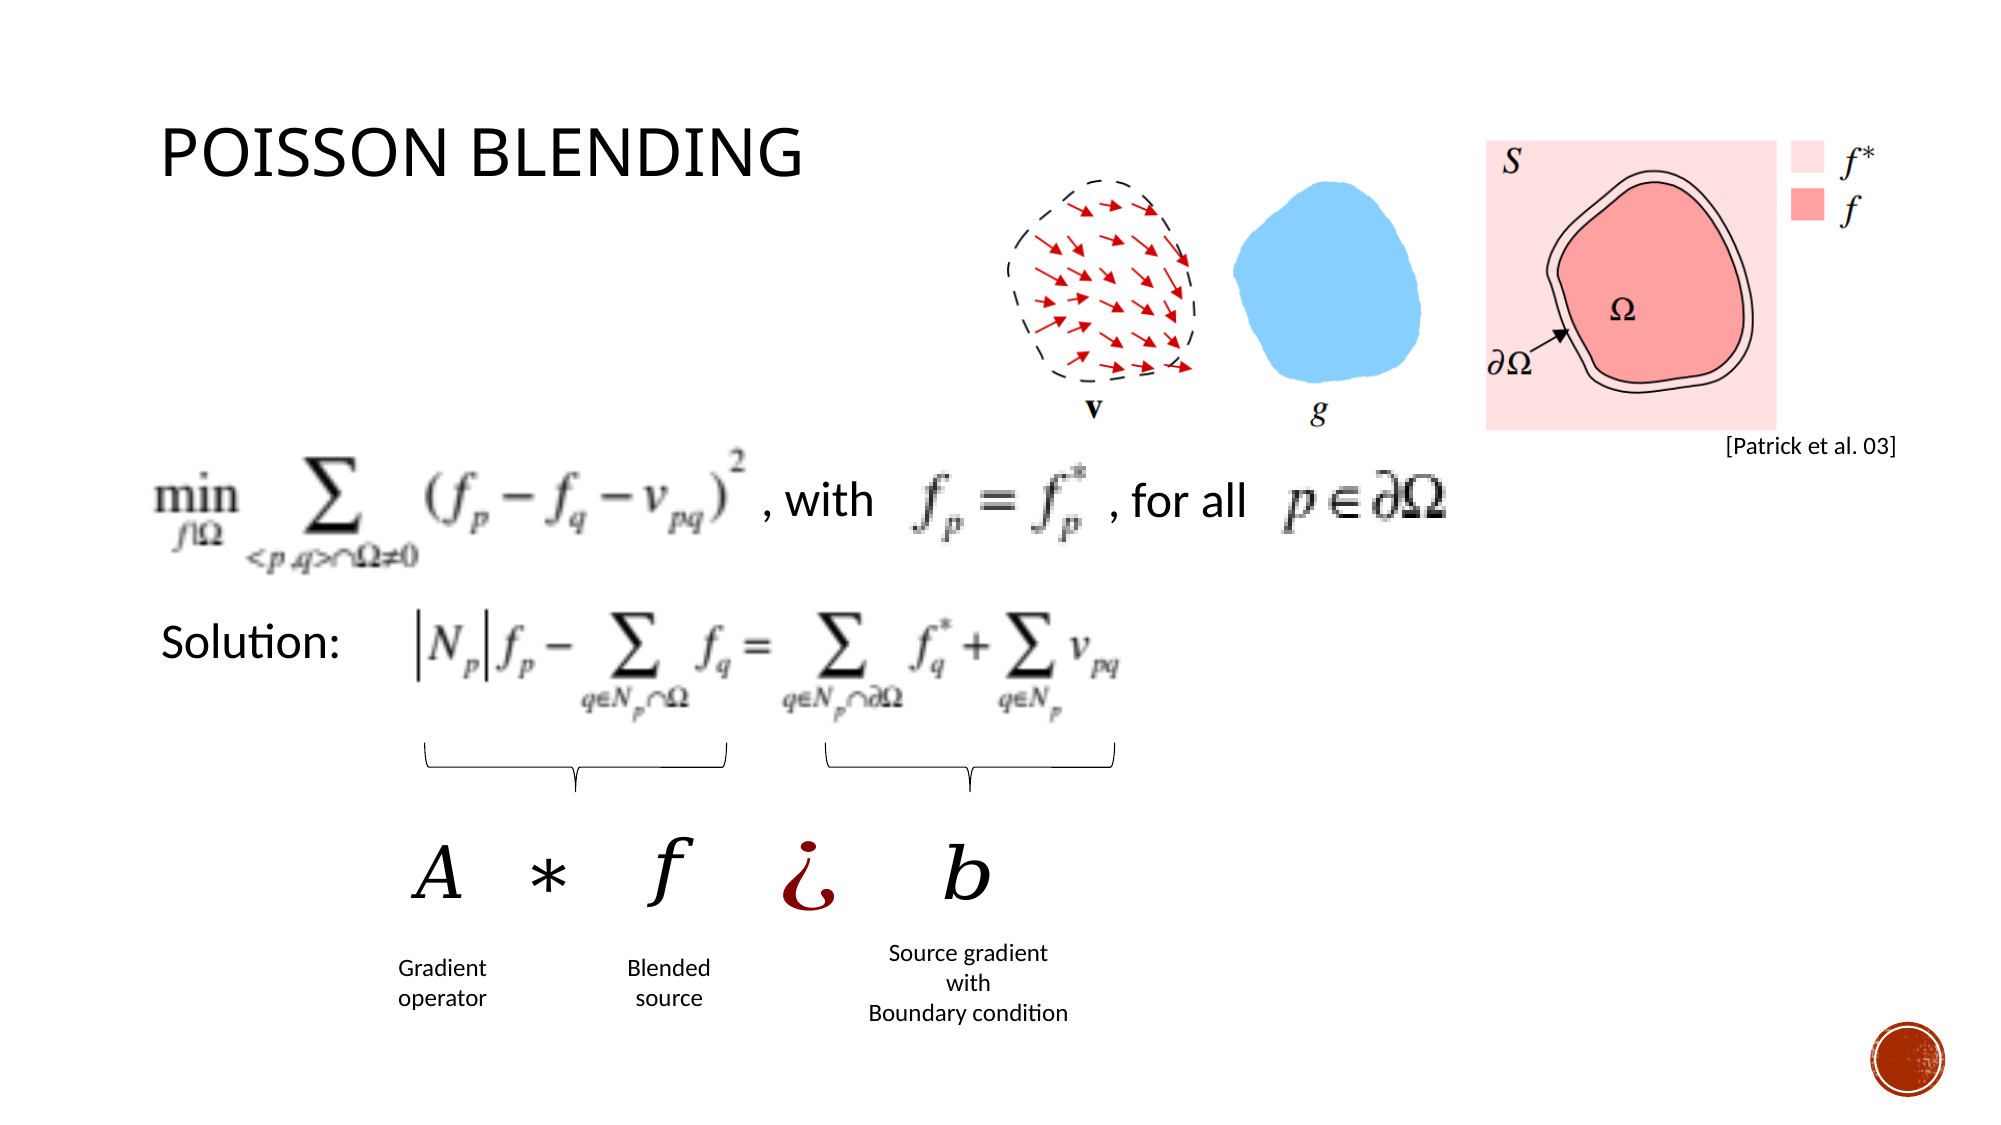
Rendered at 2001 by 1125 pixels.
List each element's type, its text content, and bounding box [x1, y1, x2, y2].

picture [1272, 461, 1448, 532]
text_box Source gradient with Boundary condition [853, 928, 1084, 1034]
text_box [424, 742, 728, 793]
picture [904, 449, 1084, 544]
text_box Solution: [146, 601, 369, 677]
text_box , with [747, 458, 902, 534]
picture [415, 604, 1126, 722]
picture [978, 129, 1899, 445]
text_box Gradient operator [383, 943, 503, 1019]
title Poisson blending [145, 72, 988, 238]
text_box , for all [1093, 460, 1263, 535]
text_box [824, 742, 1116, 793]
text_box [Patrick et al. 03] [1710, 421, 1918, 467]
picture [147, 437, 745, 575]
text_box Blended source [612, 943, 727, 1019]
